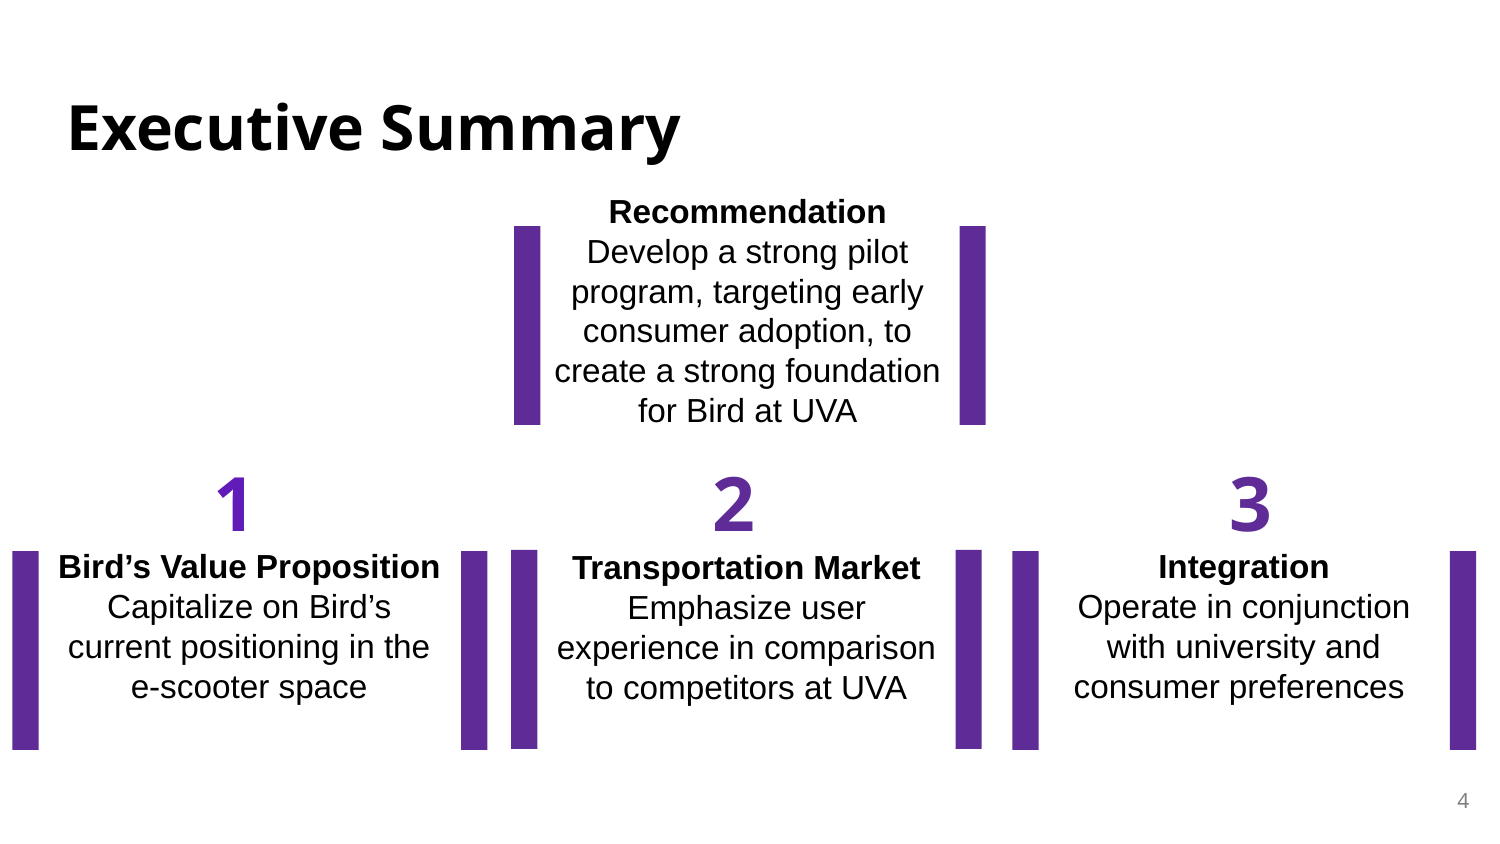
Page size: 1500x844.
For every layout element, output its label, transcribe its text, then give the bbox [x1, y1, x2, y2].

text_box [514, 226, 541, 425]
text_box 3 [1195, 441, 1324, 564]
text_box Transportation Market Emphasize user experience in comparison to competitors at UVA [539, 531, 954, 769]
text_box 2 [697, 441, 826, 564]
text_box [955, 549, 982, 749]
slide_number ‹#› [1394, 769, 1484, 834]
text_box Bird’s Value Proposition Capitalize on Bird’s current positioning in the e-scooter space [42, 530, 457, 768]
text_box Recommendation Develop a strong pilot program, targeting early consumer adoption, to create a strong foundation for Bird at UVA [533, 174, 963, 413]
title Executive Summary [51, 72, 1449, 176]
text_box Integration Operate in conjunction with university and consumer preferences [1037, 530, 1451, 769]
text_box [1012, 551, 1037, 750]
text_box [959, 226, 986, 425]
text_box [511, 549, 538, 749]
text_box [1451, 551, 1477, 750]
text_box [461, 551, 488, 750]
text_box [12, 551, 39, 750]
text_box 1 [198, 441, 327, 564]
